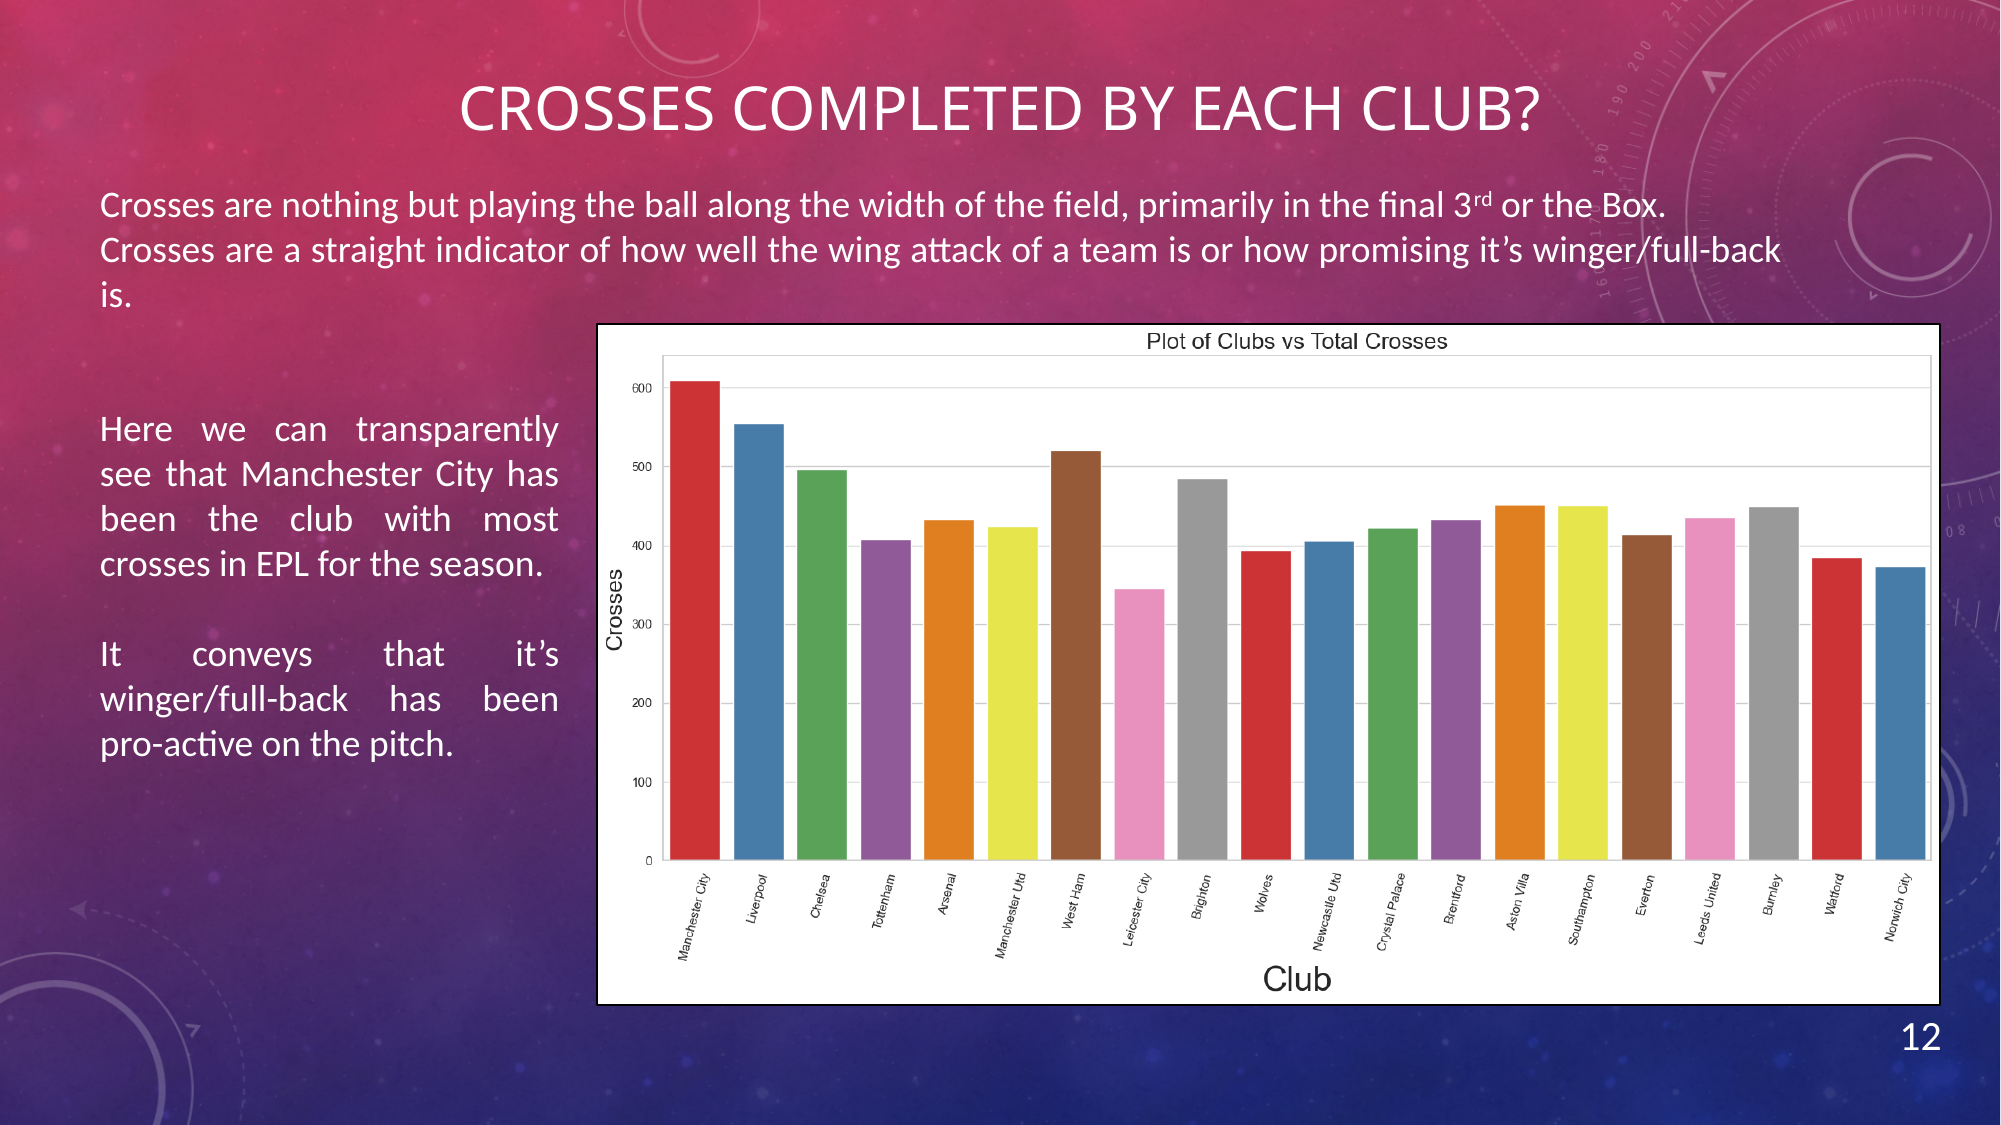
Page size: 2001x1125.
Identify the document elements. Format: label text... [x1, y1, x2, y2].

slide_number 12 [1866, 1004, 1957, 1064]
title Crosses completed by each club? [202, 25, 1798, 150]
text_box Crosses are nothing but playing the ball along the width of the field, primarily in the final 3rd or the Box. Crosses are a straight indicator of how well the wing attack of a team is or how promising it’s winger/full-back is. [85, 173, 1798, 323]
text_box Here we can transparently see that Manchester City has been the club with most crosses in EPL for the season. It conveys that it’s winger/full-back has been pro-active on the pitch. [85, 396, 575, 772]
picture [0, 0, 2001, 1125]
